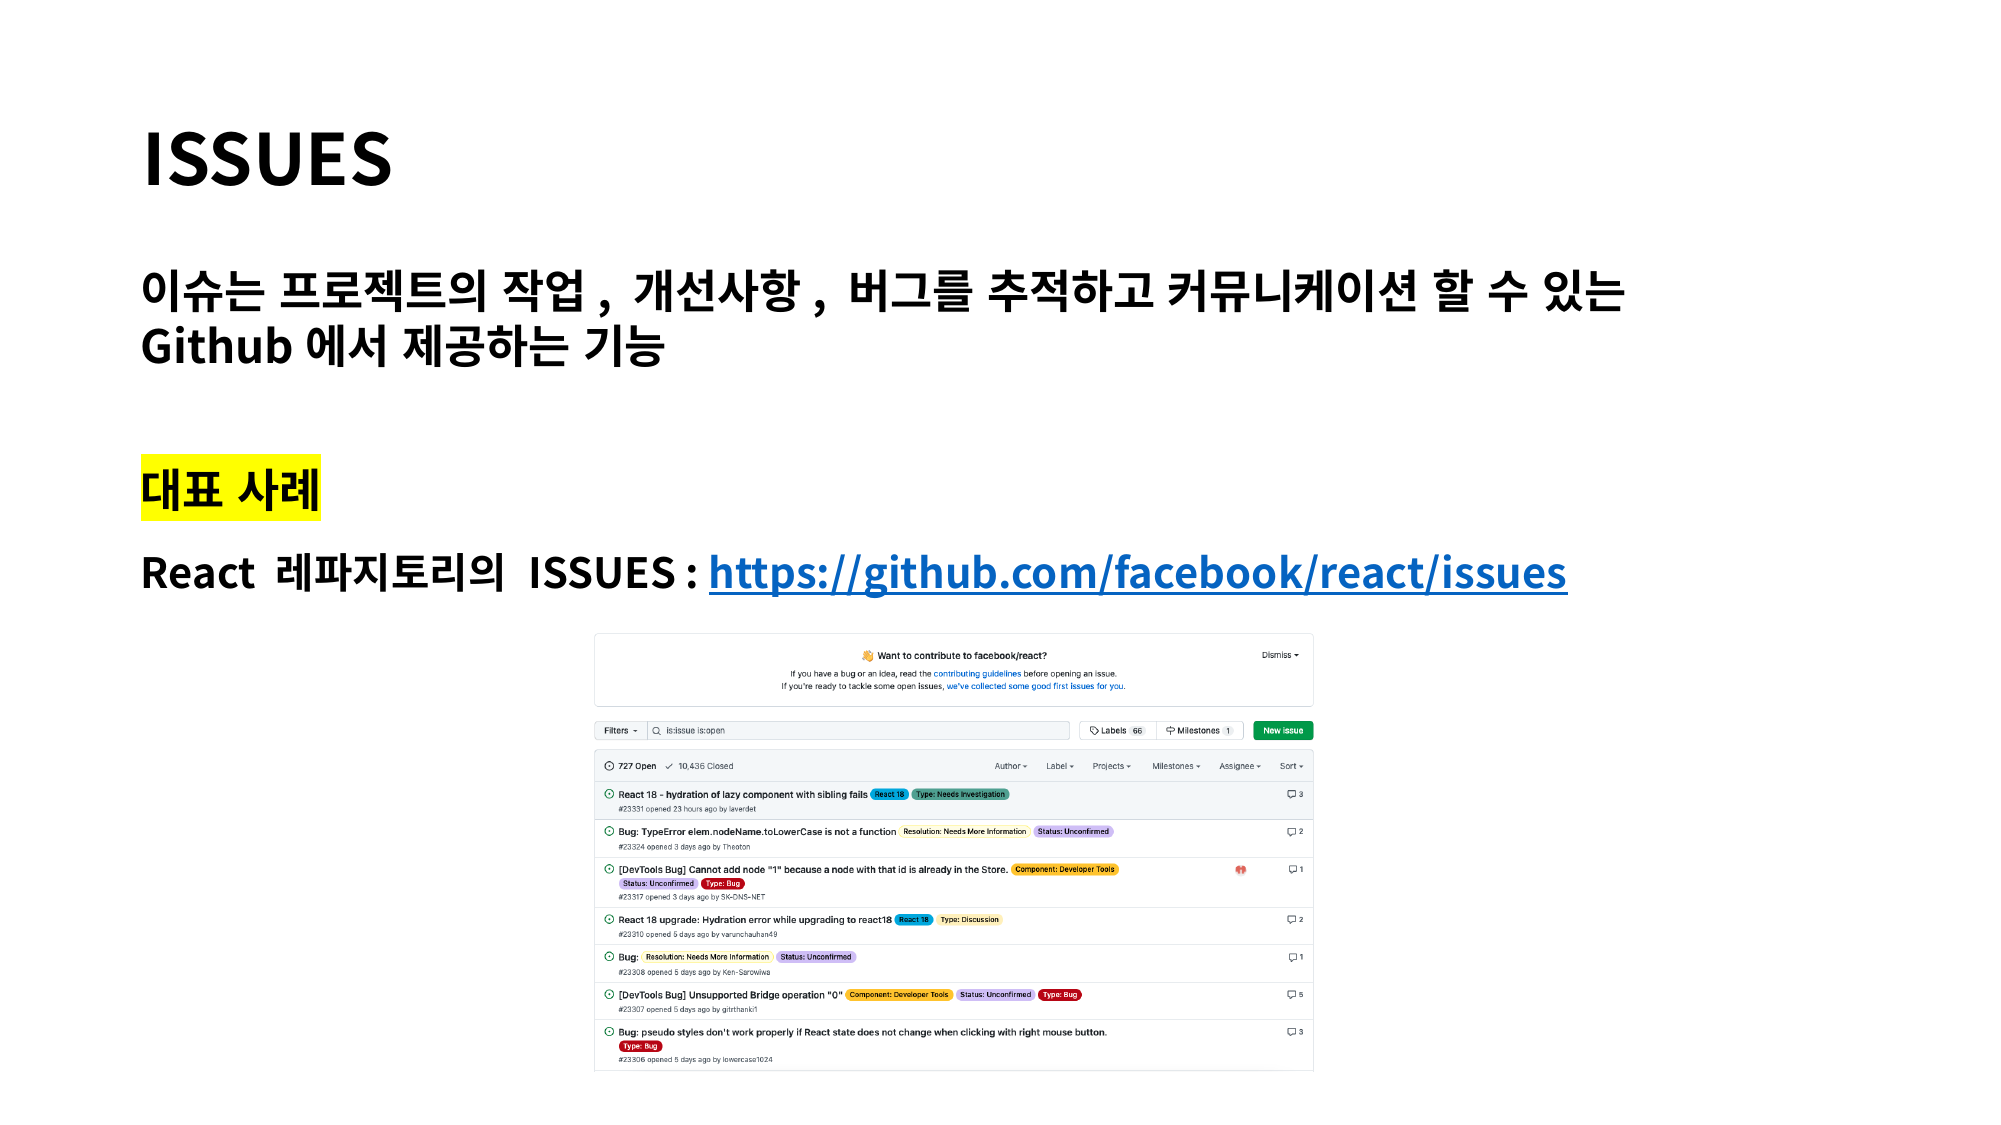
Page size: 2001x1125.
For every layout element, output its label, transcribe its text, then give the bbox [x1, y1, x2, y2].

picture [583, 619, 1324, 1072]
text_box ISSUES [128, 107, 409, 207]
text_box React 레파지토리의 ISSUES : https://github.com/facebook/react/issues [125, 539, 1781, 615]
text_box 대표 사례 [125, 454, 1781, 524]
text_box 이슈는 프로젝트의 작업, 개선사항, 버그를 추적하고 커뮤니케이션 할 수 있는 Github에서 제공하는 기능 [125, 254, 1781, 380]
